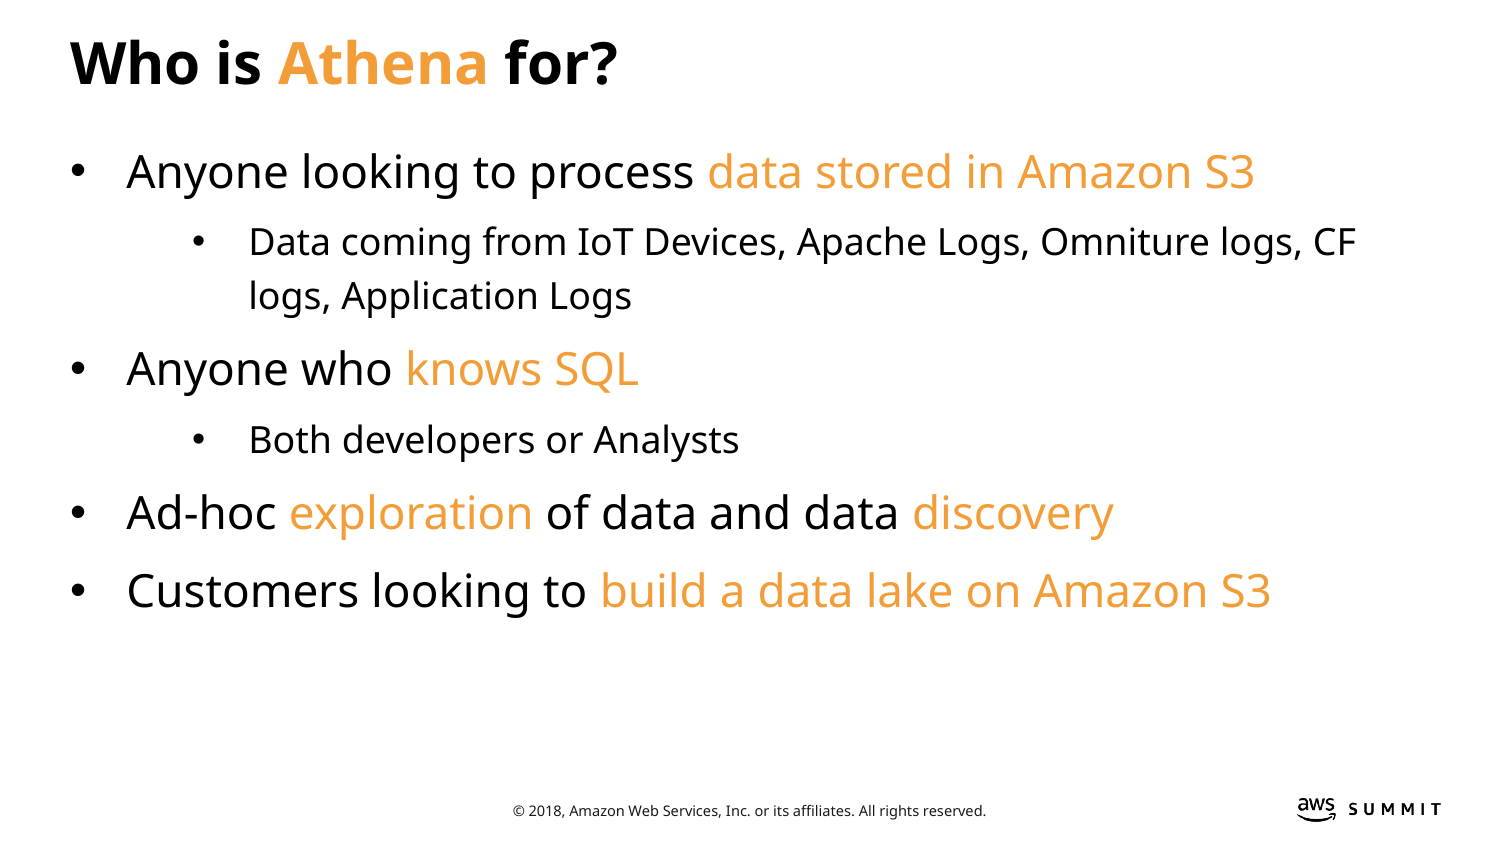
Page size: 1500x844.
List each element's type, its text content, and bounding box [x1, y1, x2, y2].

text_box © 2018, Amazon Web Services, Inc. or its affiliates. All rights reserved. [501, 802, 999, 820]
list Anyone looking to process data stored in Amazon S3 Data coming from IoT Devices, Apache Logs, Omniture logs, CF logs, Application Logs Anyone who knows SQL Both developers or Analysts Ad-hoc exploration of data and data discovery Customers looking to build a data lake on Amazon S3 [55, 123, 1443, 815]
picture [1267, 779, 1476, 840]
title Who is Athena for? [55, 18, 1402, 109]
